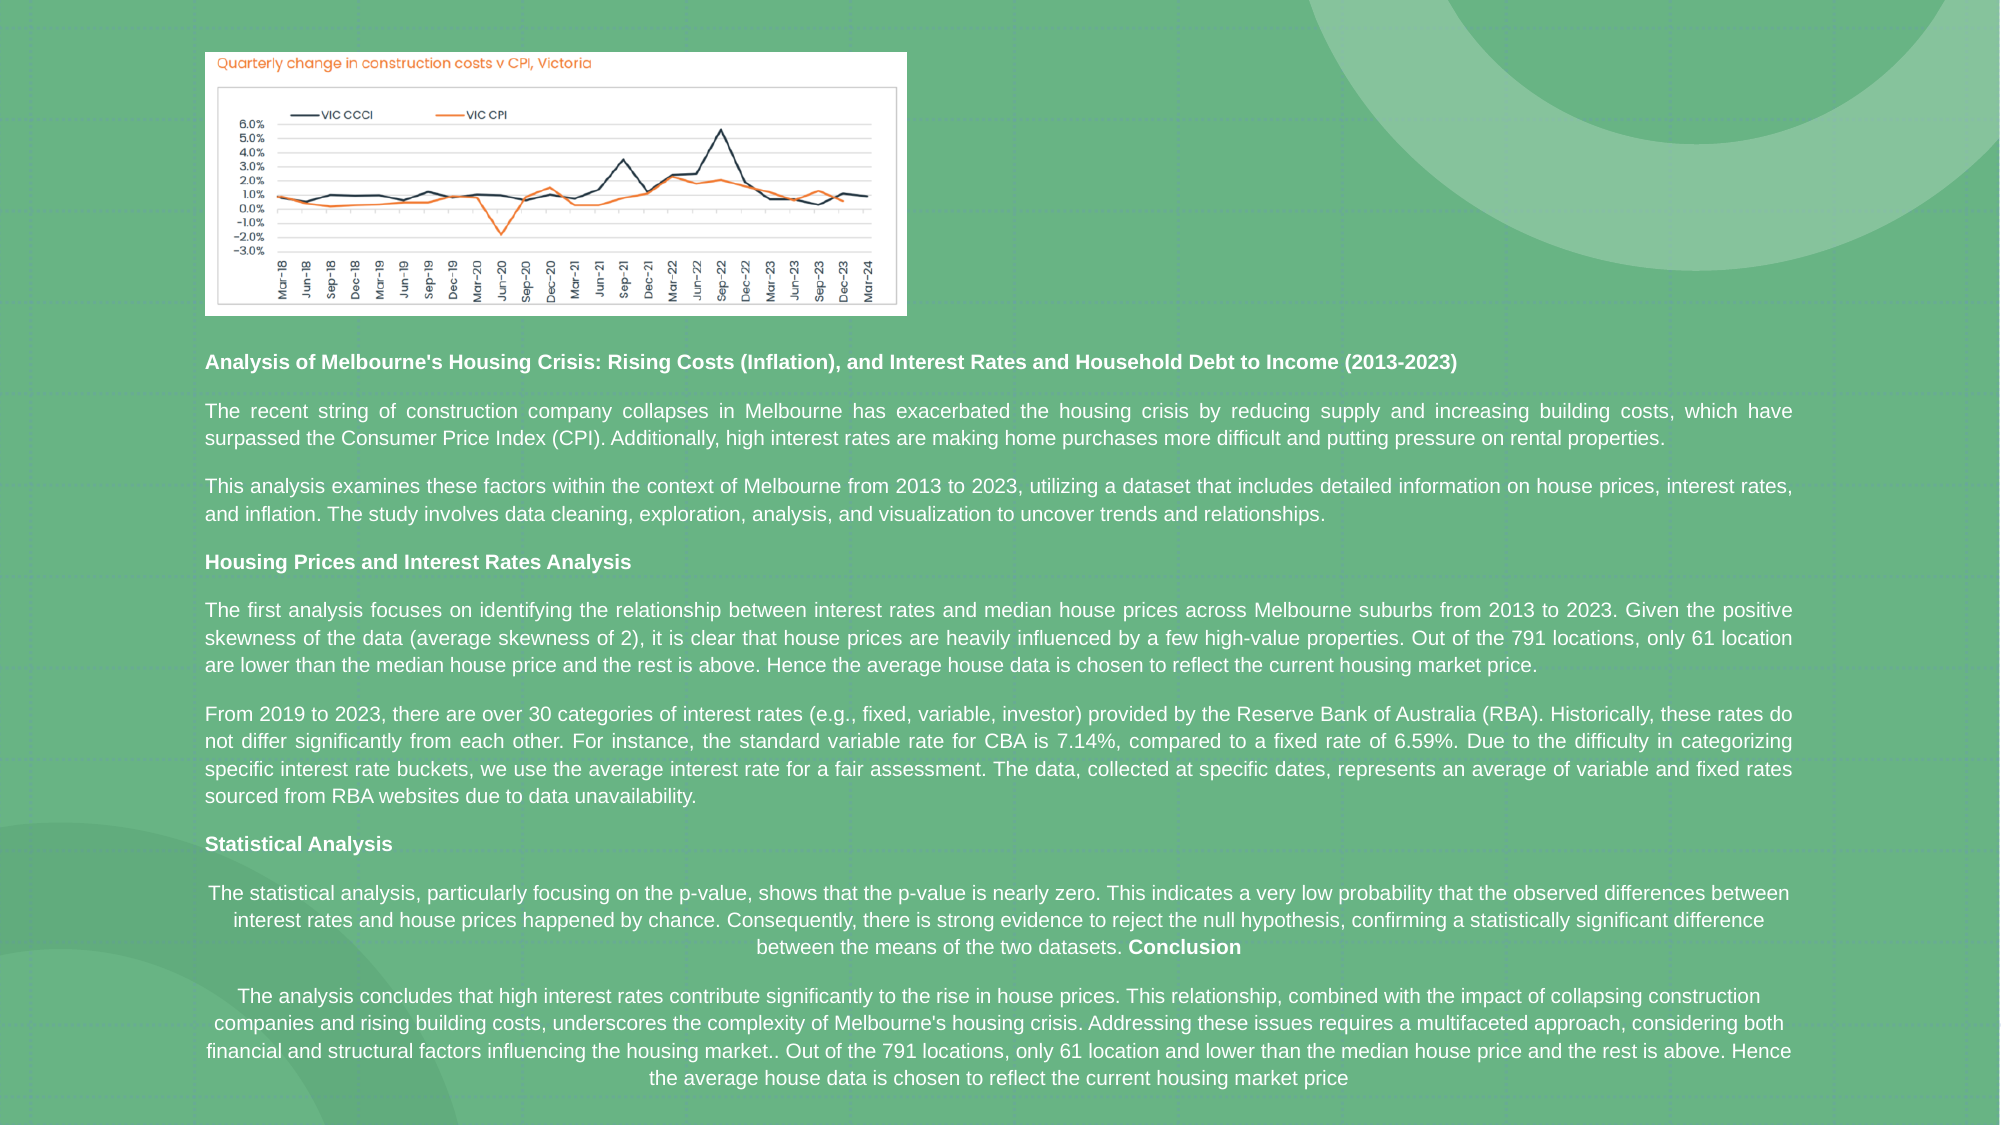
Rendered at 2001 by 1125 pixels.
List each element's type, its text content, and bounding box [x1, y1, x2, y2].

picture [205, 52, 907, 316]
subtitle Analysis of Melbourne's Housing Crisis: Rising Costs (Inflation), and Interest Rates and Household Debt to Income (2013-2023) The recent string of construction company collapses in Melbourne has exacerbated the housing crisis by reducing supply and increasing building costs, which have surpassed the Consumer Price Index (CPI). Additionally, high interest rates are making home purchases more difficult and putting pressure on rental properties. This analysis examines these factors within the context of Melbourne from 2013 to 2023, utilizing a dataset that includes detailed information on house prices, interest rates, and inflation. The study involves data cleaning, exploration, analysis, and visualization to uncover trends and relationships. Housing Prices and Interest Rates Analysis The first analysis focuses on identifying the relationship between interest rates and median house prices across Melbourne suburbs from 2013 to 2023. Given the positive skewness of the data (average skewness of 2), it is clear that house prices are heavily influenced by a few high-value properties. Out of the 791 locations, only 61 location are lower than the median house price and the rest is above. Hence the average house data is chosen to reflect the current housing market price. From 2019 to 2023, there are over 30 categories of interest rates (e.g., fixed, variable, investor) provided by the Reserve Bank of Australia (RBA). Historically, these rates do not differ significantly from each other. For instance, the standard variable rate for CBA is 7.14%, compared to a fixed rate of 6.59%. Due to the difficulty in categorizing specific interest rate buckets, we use the average interest rate for a fair assessment. The data, collected at specific dates, represents an average of variable and fixed rates sourced from RBA websites due to data unavailability. Statistical Analysis The statistical analysis, particularly focusing on the p-value, shows that the p-value is nearly zero. This indicates a very low probability that the observed differences between interest rates and house prices happened by chance. Consequently, there is strong evidence to reject the null hypothesis, confirming a statistically significant difference between the means of the two datasets. Conclusion The analysis concludes that high interest rates contribute significantly to the rise in house prices. This relationship, combined with the impact of collapsing construction companies and rising building costs, underscores the complexity of Melbourne's housing crisis. Addressing these issues requires a multifaceted approach, considering both financial and structural factors influencing the housing market.. Out of the 791 locations, only 61 location and lower than the median house price and the rest is above. Hence the average house data is chosen to reflect the current housing market price [189, 338, 1809, 1114]
